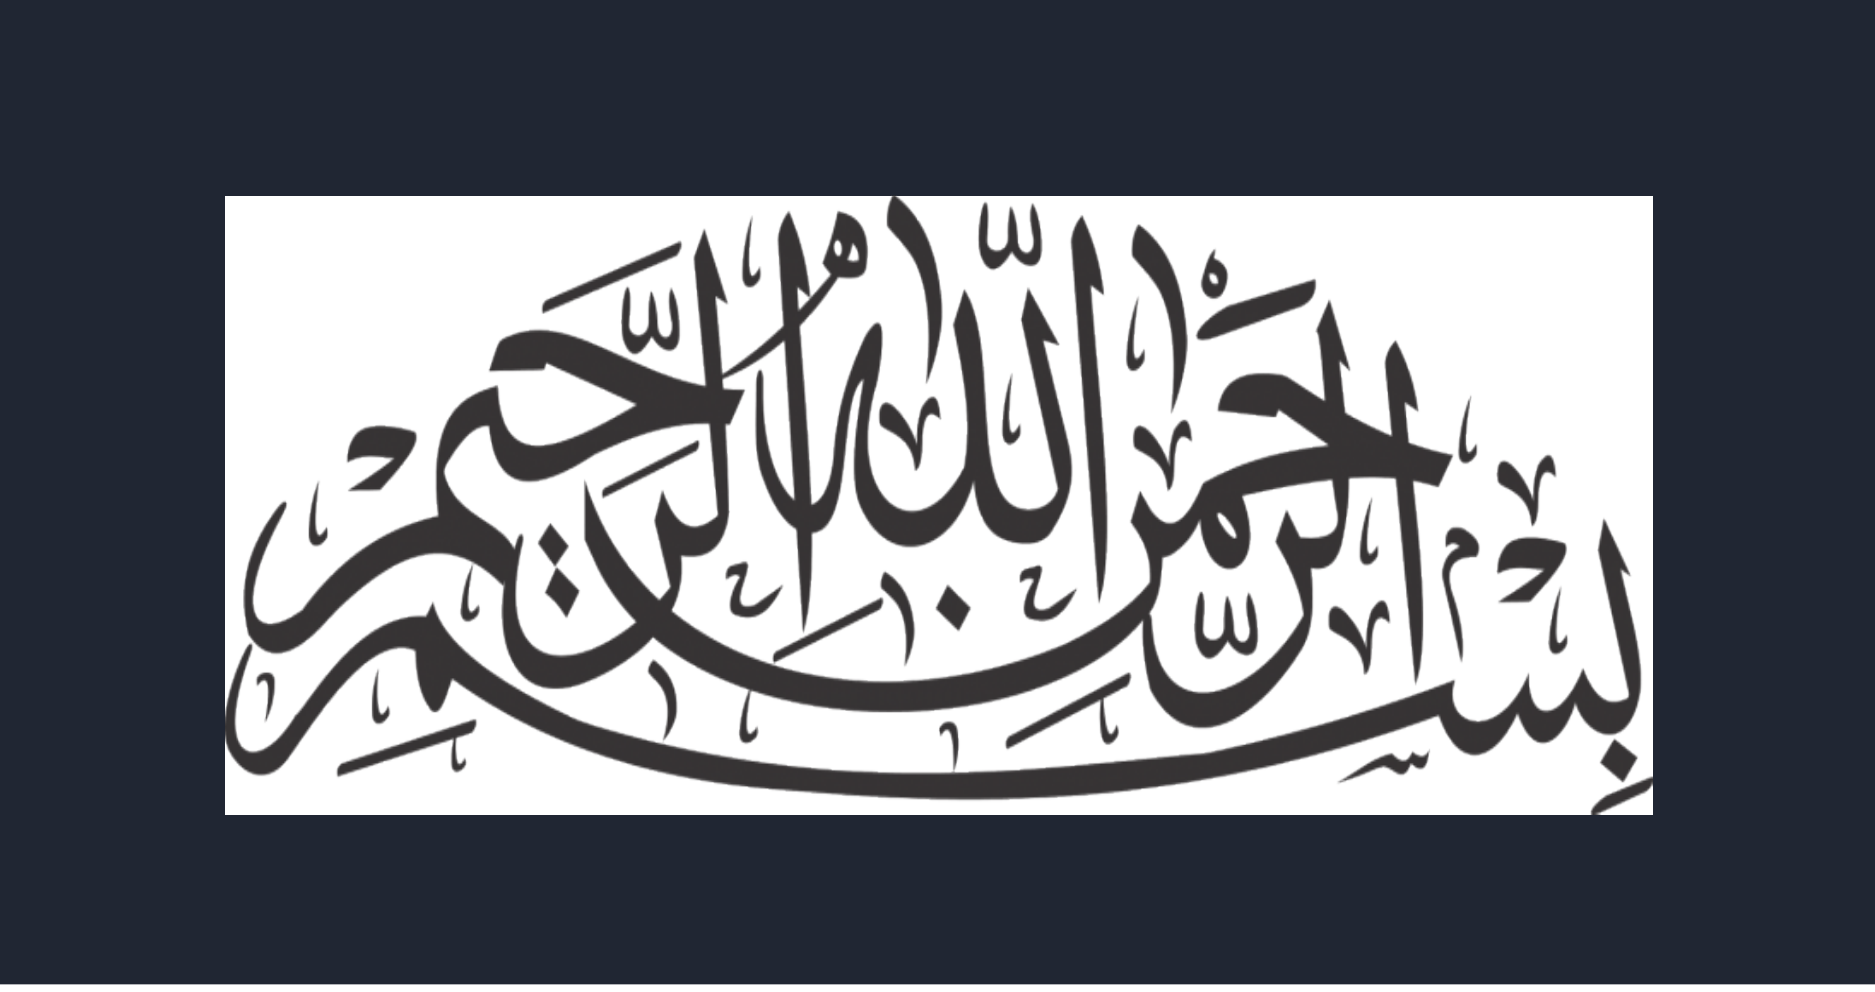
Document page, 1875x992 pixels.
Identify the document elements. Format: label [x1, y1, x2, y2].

picture [224, 195, 1654, 815]
